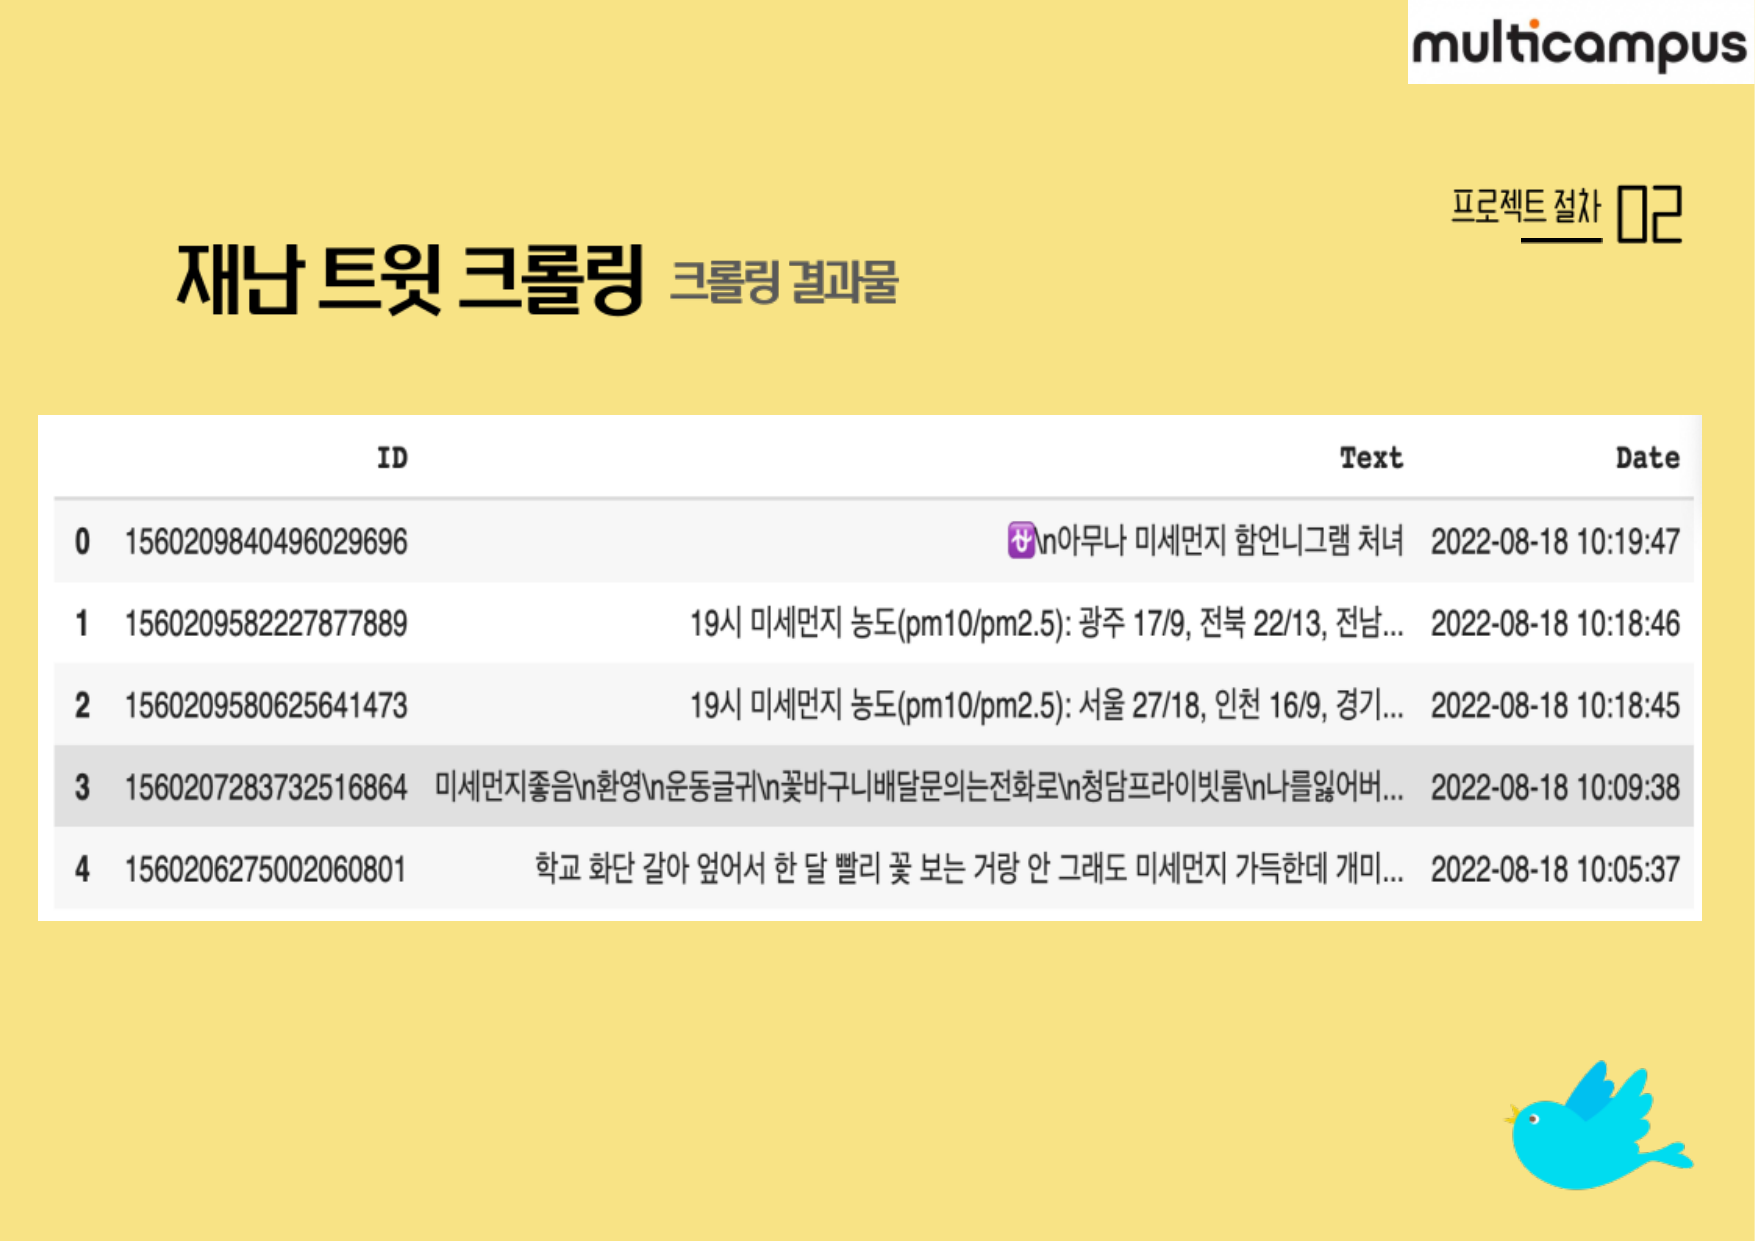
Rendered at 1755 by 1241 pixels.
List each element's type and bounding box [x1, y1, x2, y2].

picture [165, 215, 921, 353]
text_box [1521, 237, 1603, 244]
picture [1315, 147, 1717, 278]
text_box [38, 415, 1703, 921]
text_box [1407, 0, 1755, 84]
text_box [1497, 1053, 1703, 1198]
